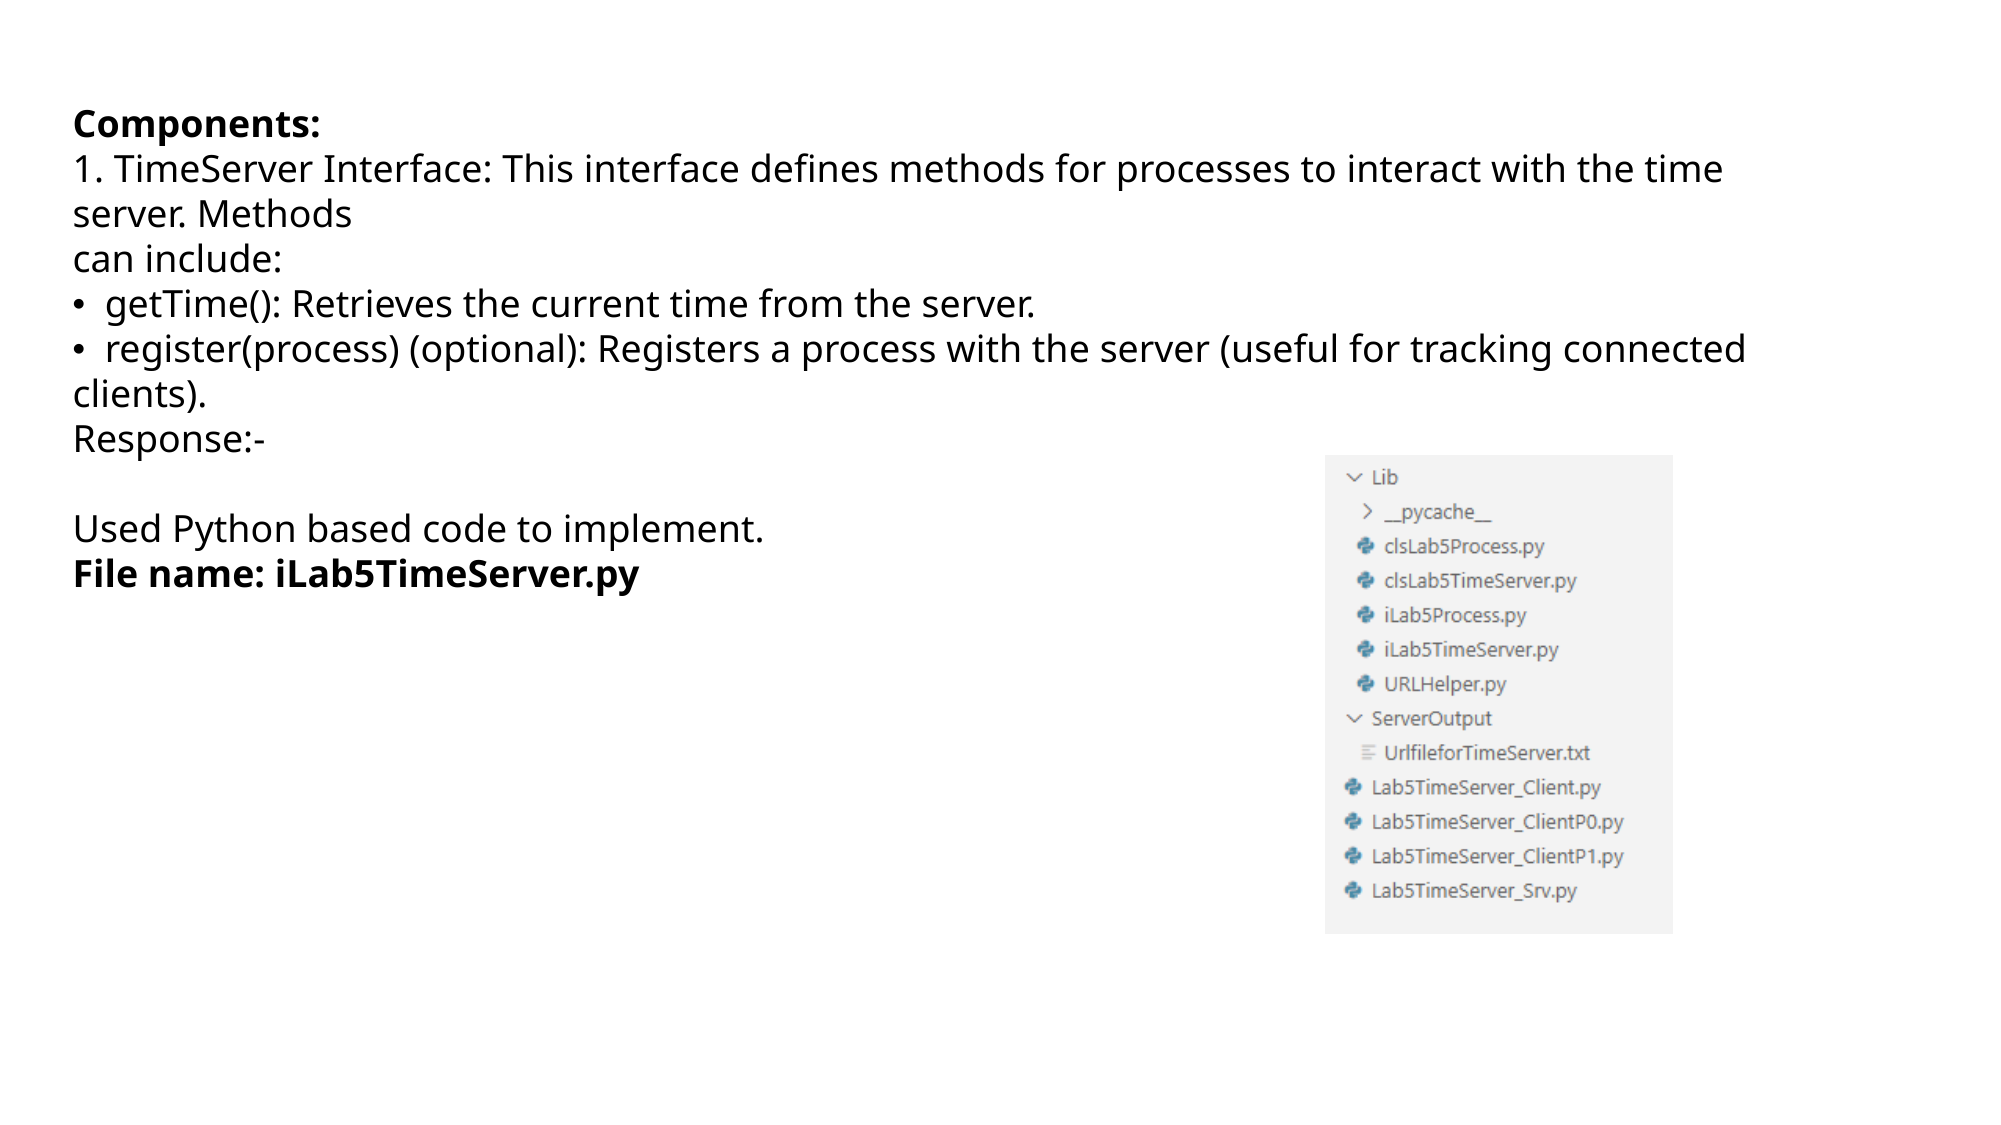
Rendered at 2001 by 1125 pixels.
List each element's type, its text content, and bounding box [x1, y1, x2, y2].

text_box Components: 1. TimeServer Interface: This interface defines methods for processes to interact with the time server. Methods can include: • getTime(): Retrieves the current time from the server. • register(process) (optional): Registers a process with the server (useful for tracking connected clients). Response:- Used Python based code to implement. File name: iLab5TimeServer.py [57, 92, 1819, 693]
picture [1325, 455, 1673, 934]
